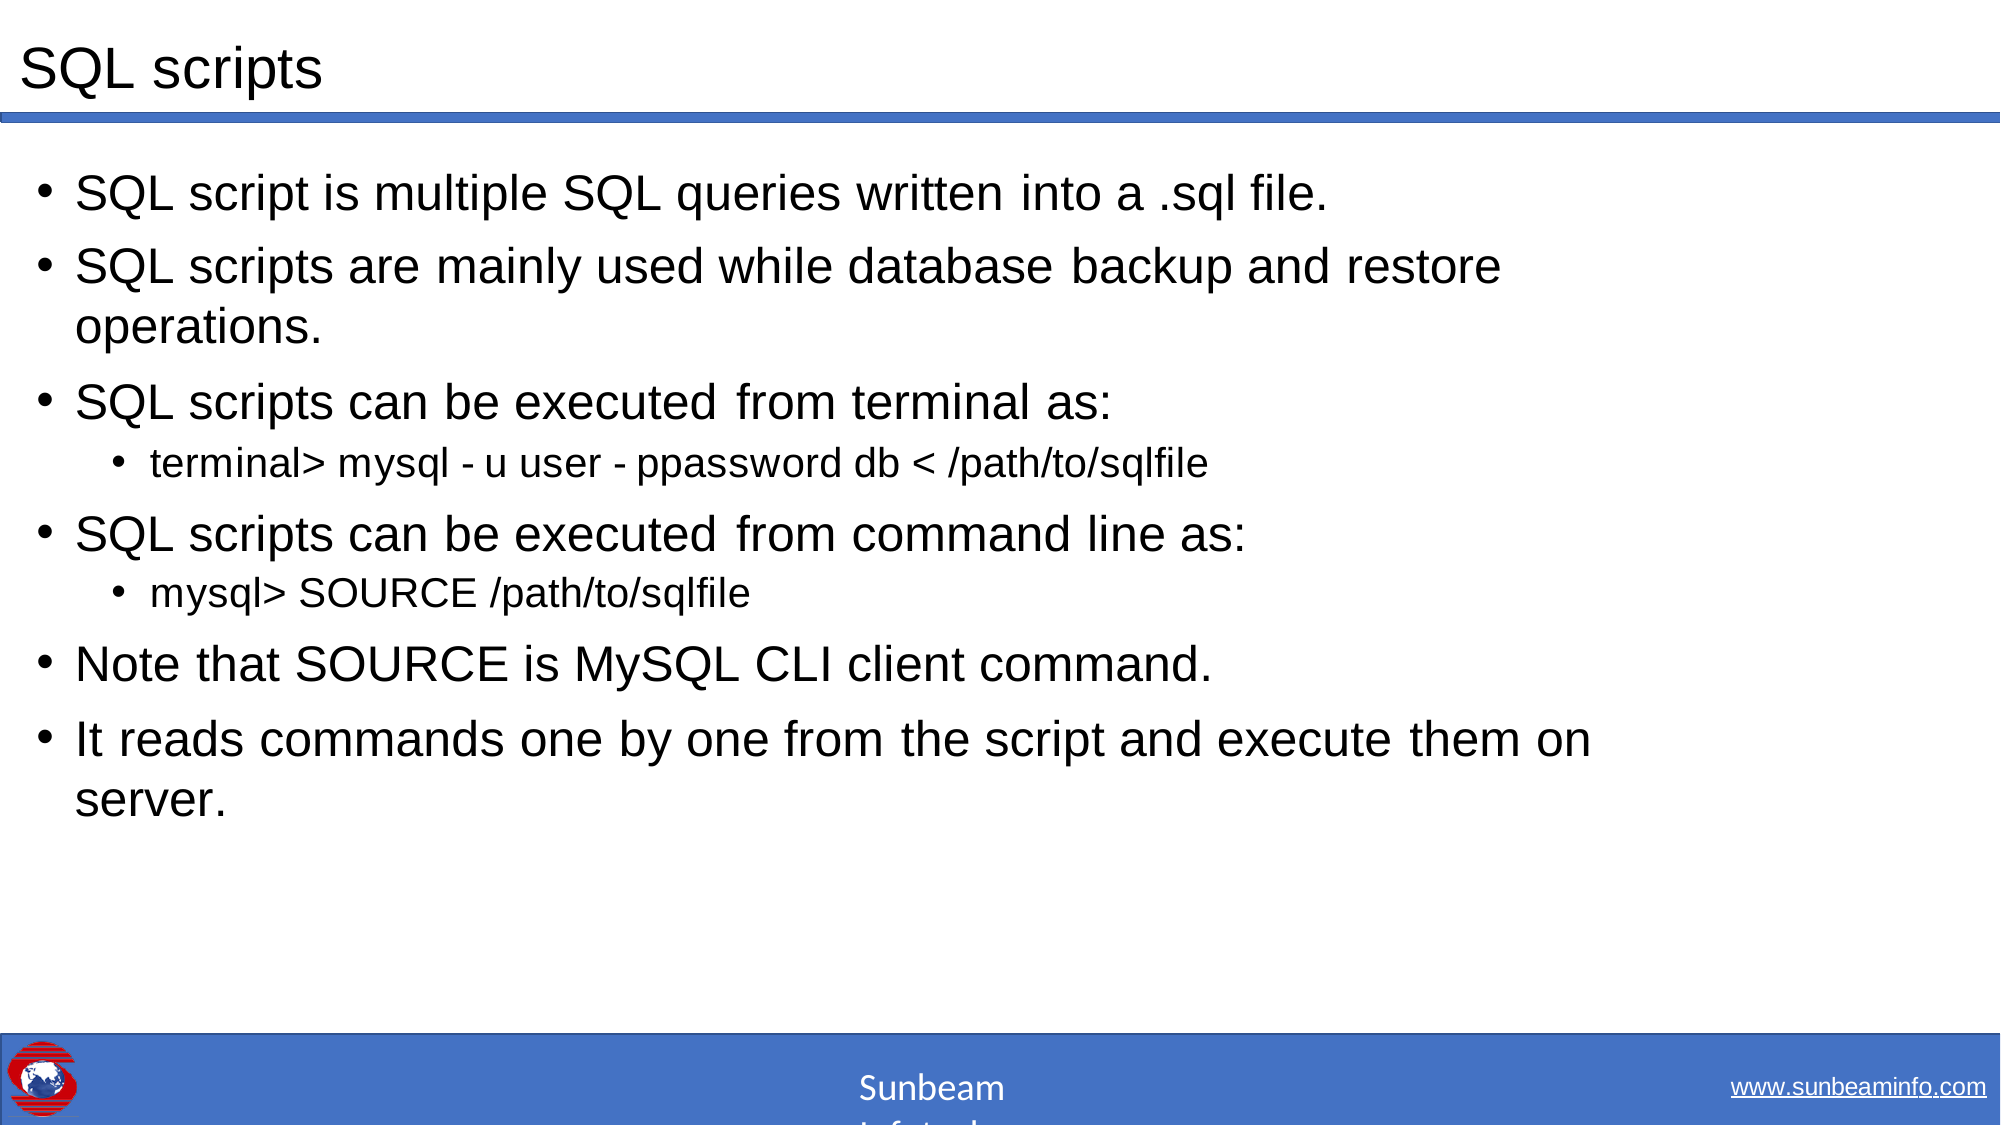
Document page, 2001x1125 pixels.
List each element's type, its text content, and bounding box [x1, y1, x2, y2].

text_box [1983, 113, 2000, 123]
title SQL scripts [17, 29, 1983, 218]
footer Sunbeam Infotech [857, 1062, 1143, 1125]
picture [1, 1036, 82, 1117]
slide_number www.sunbeaminfo.com [1728, 1070, 1987, 1125]
text_box SQL script is multiple SQL queries written into a .sql file. SQL scripts are mainly used while database backup and restore operations. SQL scripts can be executed from terminal as: terminal> mysql -u user -ppassword db < /path/to/sqlfile SQL scripts can be executed from command line as: mysql> SOURCE /path/to/sqlfile Note that SOURCE is MySQL CLI client command. It reads commands one by one from the script and execute them on server. [34, 160, 1752, 827]
text_box [0, 112, 17, 123]
